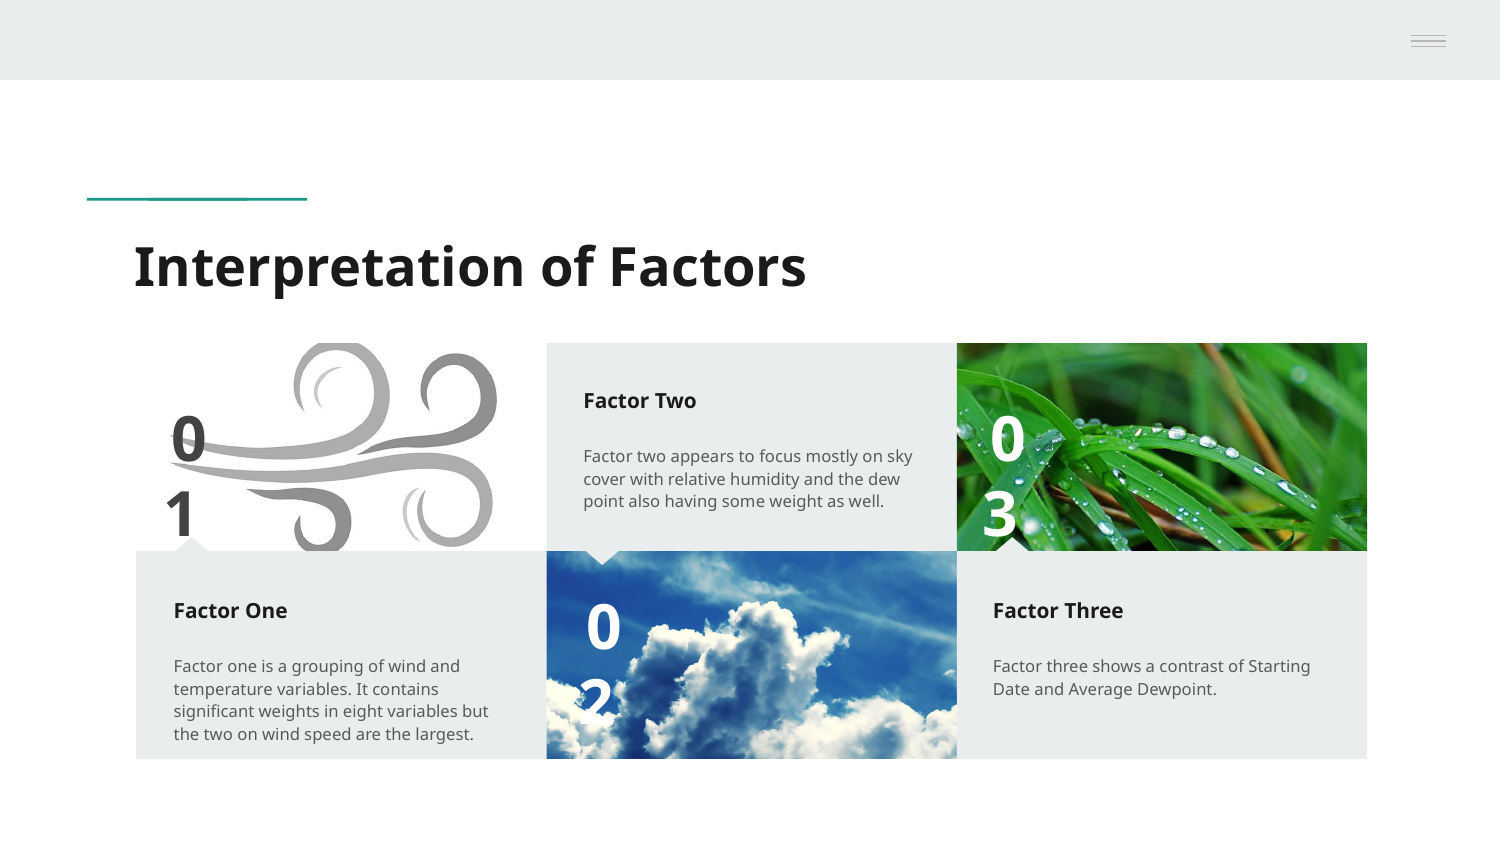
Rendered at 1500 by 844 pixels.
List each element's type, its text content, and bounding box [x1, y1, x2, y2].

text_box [546, 342, 955, 566]
picture [546, 566, 956, 760]
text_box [956, 536, 1368, 760]
picture [135, 342, 546, 536]
title Interpretation of Factors [119, 224, 1381, 313]
picture [956, 342, 1368, 536]
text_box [135, 536, 541, 760]
